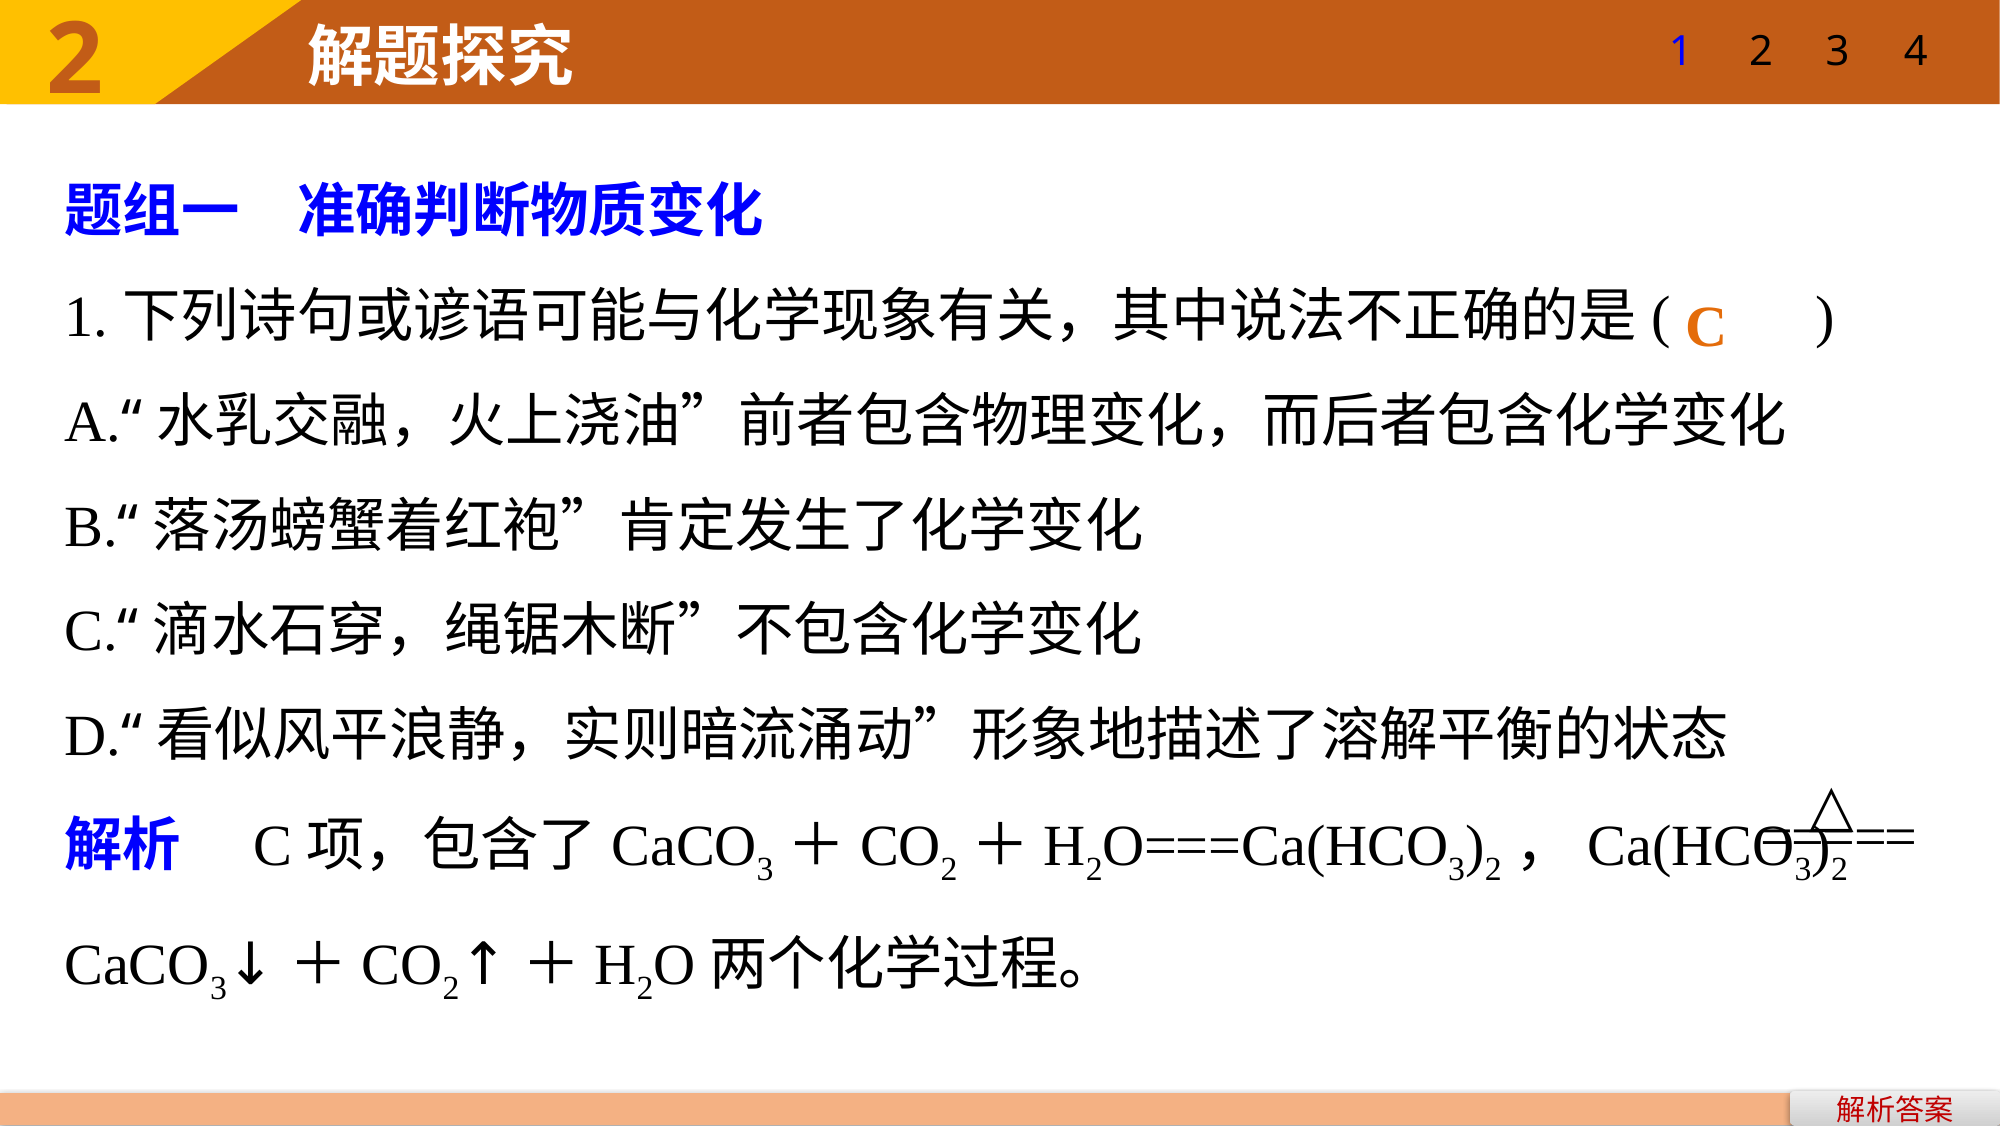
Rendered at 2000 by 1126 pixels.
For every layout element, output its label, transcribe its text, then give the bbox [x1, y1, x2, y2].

text_box 1 [1648, 1, 1714, 97]
text_box 2 [1730, 1, 1792, 97]
text_box [0, 1092, 1787, 1126]
text_box 3 [1809, 1, 1867, 97]
text_box 4 [1883, 1, 1949, 97]
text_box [1760, 753, 1965, 908]
text_box C [1670, 246, 1742, 366]
text_box 解析答案 [1788, 1089, 2000, 1126]
text_box 题组一 准确判断物质变化 1.下列诗句或谚语可能与化学现象有关，其中说法不正确的是( ) A.“水乳交融，火上浇油”前者包含物理变化，而后者包含化学变化 B.“落汤螃蟹着红袍”肯定发生了化学变化 C.“滴水石穿，绳锯木断”不包含化学变化 D.“看似风平浪静，实则暗流涌动”形象地描述了溶解平衡的状态 解析 C项，包含了CaCO3＋CO2＋H2O===Ca(HCO3)2，Ca(HCO3)2 CaCO3↓＋CO2↑＋H2O两个化学过程。 [44, 127, 1913, 1017]
